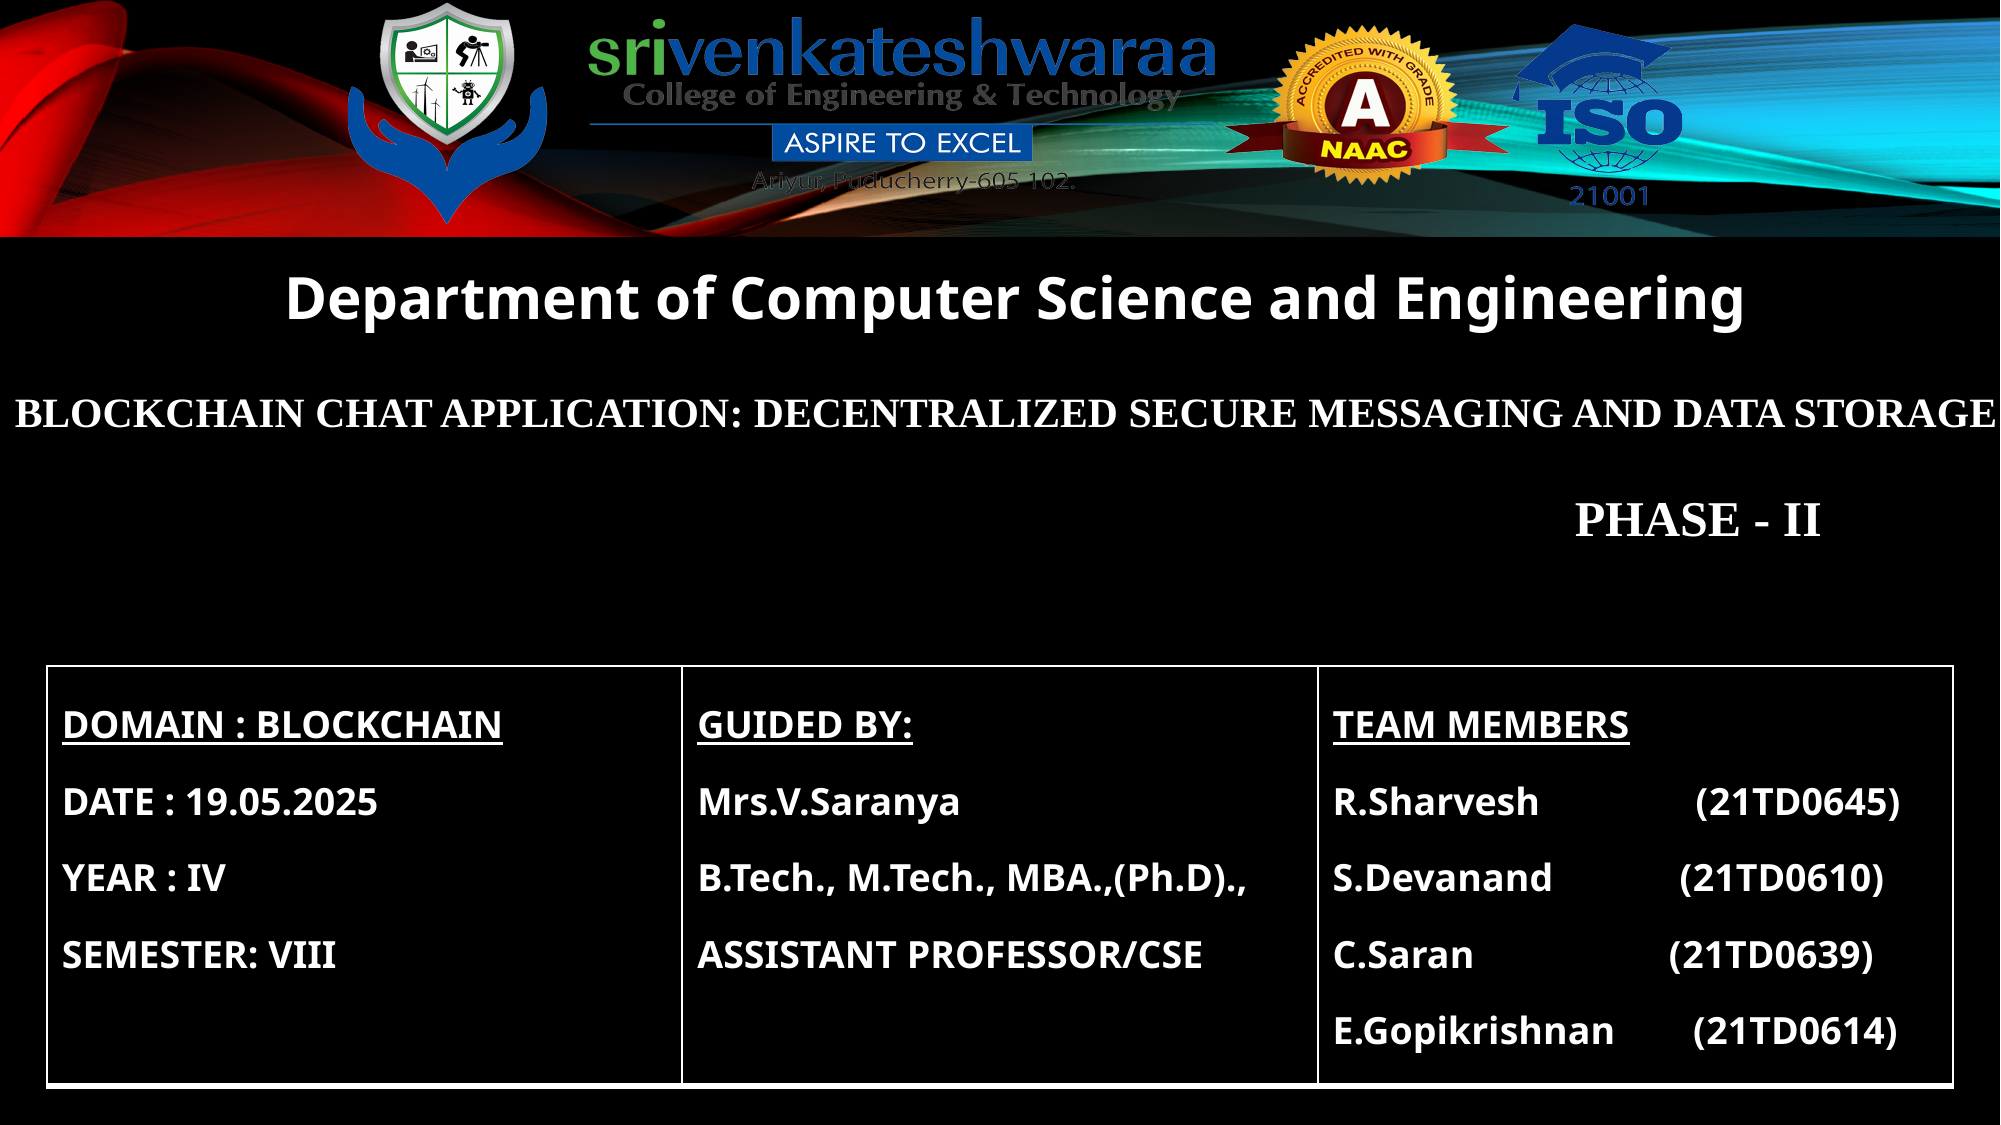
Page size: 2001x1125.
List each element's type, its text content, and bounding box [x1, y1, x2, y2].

text_box Department of Computer Science and Engineering [0, 253, 2000, 339]
table_header TEAM MEMBERS R.Sharvesh (21TD0645) S.Devanand (21TD0610) C.Saran (21TD0639) E.Gopikrishnan (21TD0614) [1319, 667, 1952, 1083]
text_box BLOCKCHAIN CHAT APPLICATION: DECENTRALIZED SECURE MESSAGING AND DATA STORAGE PHASE - II [0, 378, 2000, 601]
table_header GUIDED BY: Mrs.V.Saranya B.Tech., M.Tech., MBA.,(Ph.D)., ASSISTANT PROFESSOR/CSE [683, 667, 1317, 1083]
picture [0, 0, 2000, 237]
table_header DOMAIN : BLOCKCHAIN DATE : 19.05.2025 YEAR : IV SEMESTER: VIII [48, 667, 681, 1083]
